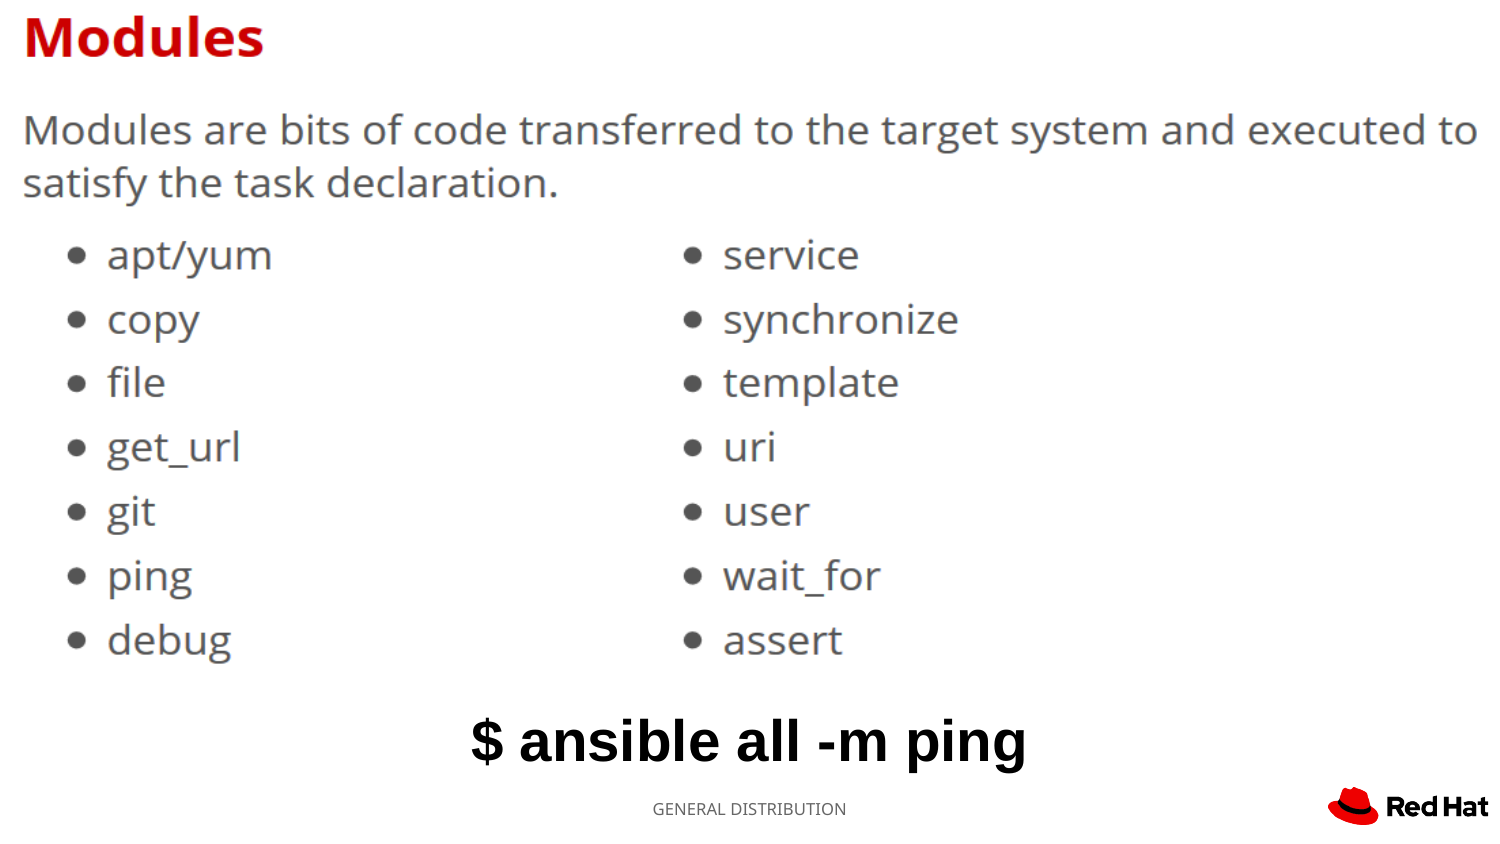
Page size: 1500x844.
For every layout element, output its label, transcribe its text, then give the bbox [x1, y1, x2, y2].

picture [0, 0, 1500, 696]
picture [1328, 787, 1489, 825]
text_box $ ansible all -m ping [456, 705, 1044, 781]
